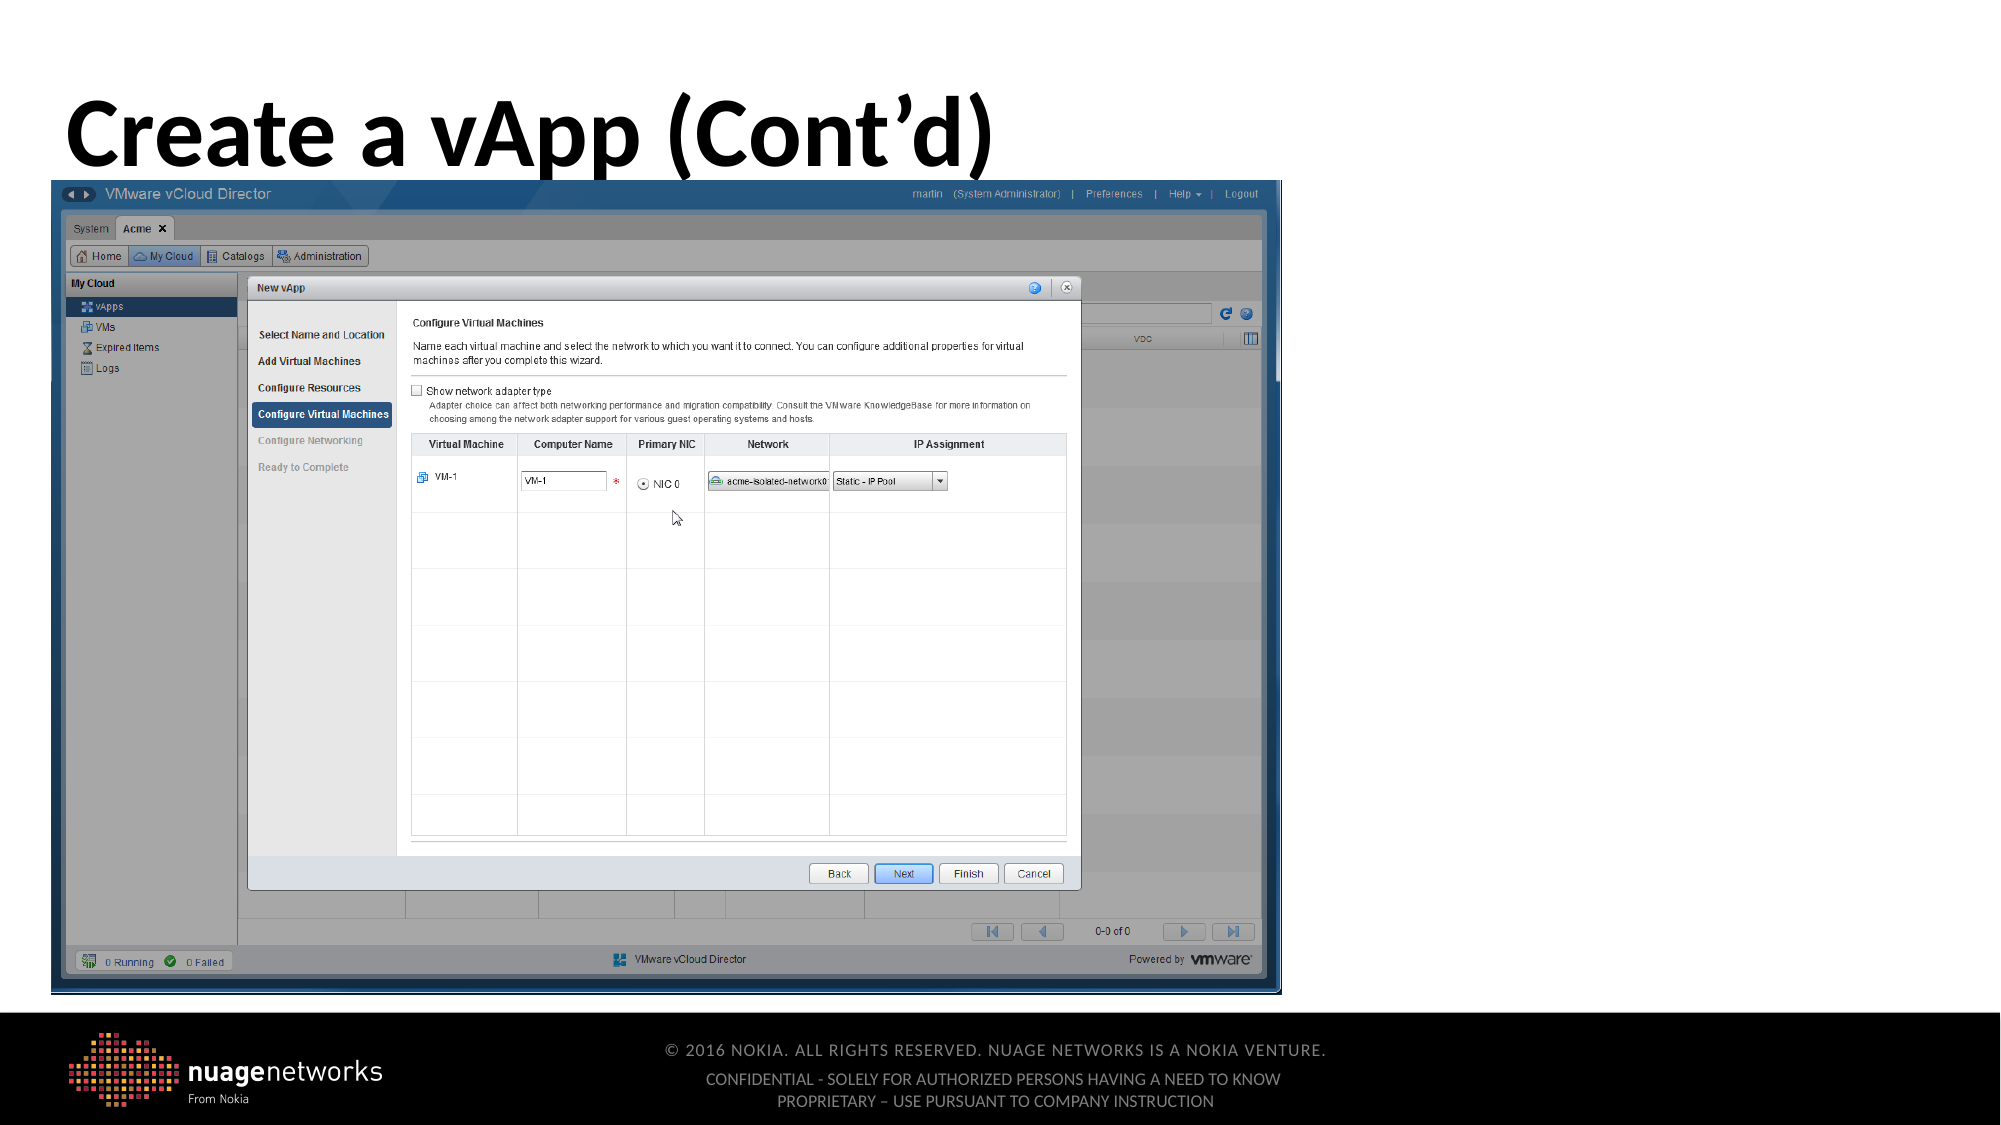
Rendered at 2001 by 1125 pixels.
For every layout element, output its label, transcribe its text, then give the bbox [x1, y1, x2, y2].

picture [51, 180, 1282, 995]
picture [55, 1030, 396, 1109]
title Create a vApp (Cont’d) [51, 33, 1951, 221]
